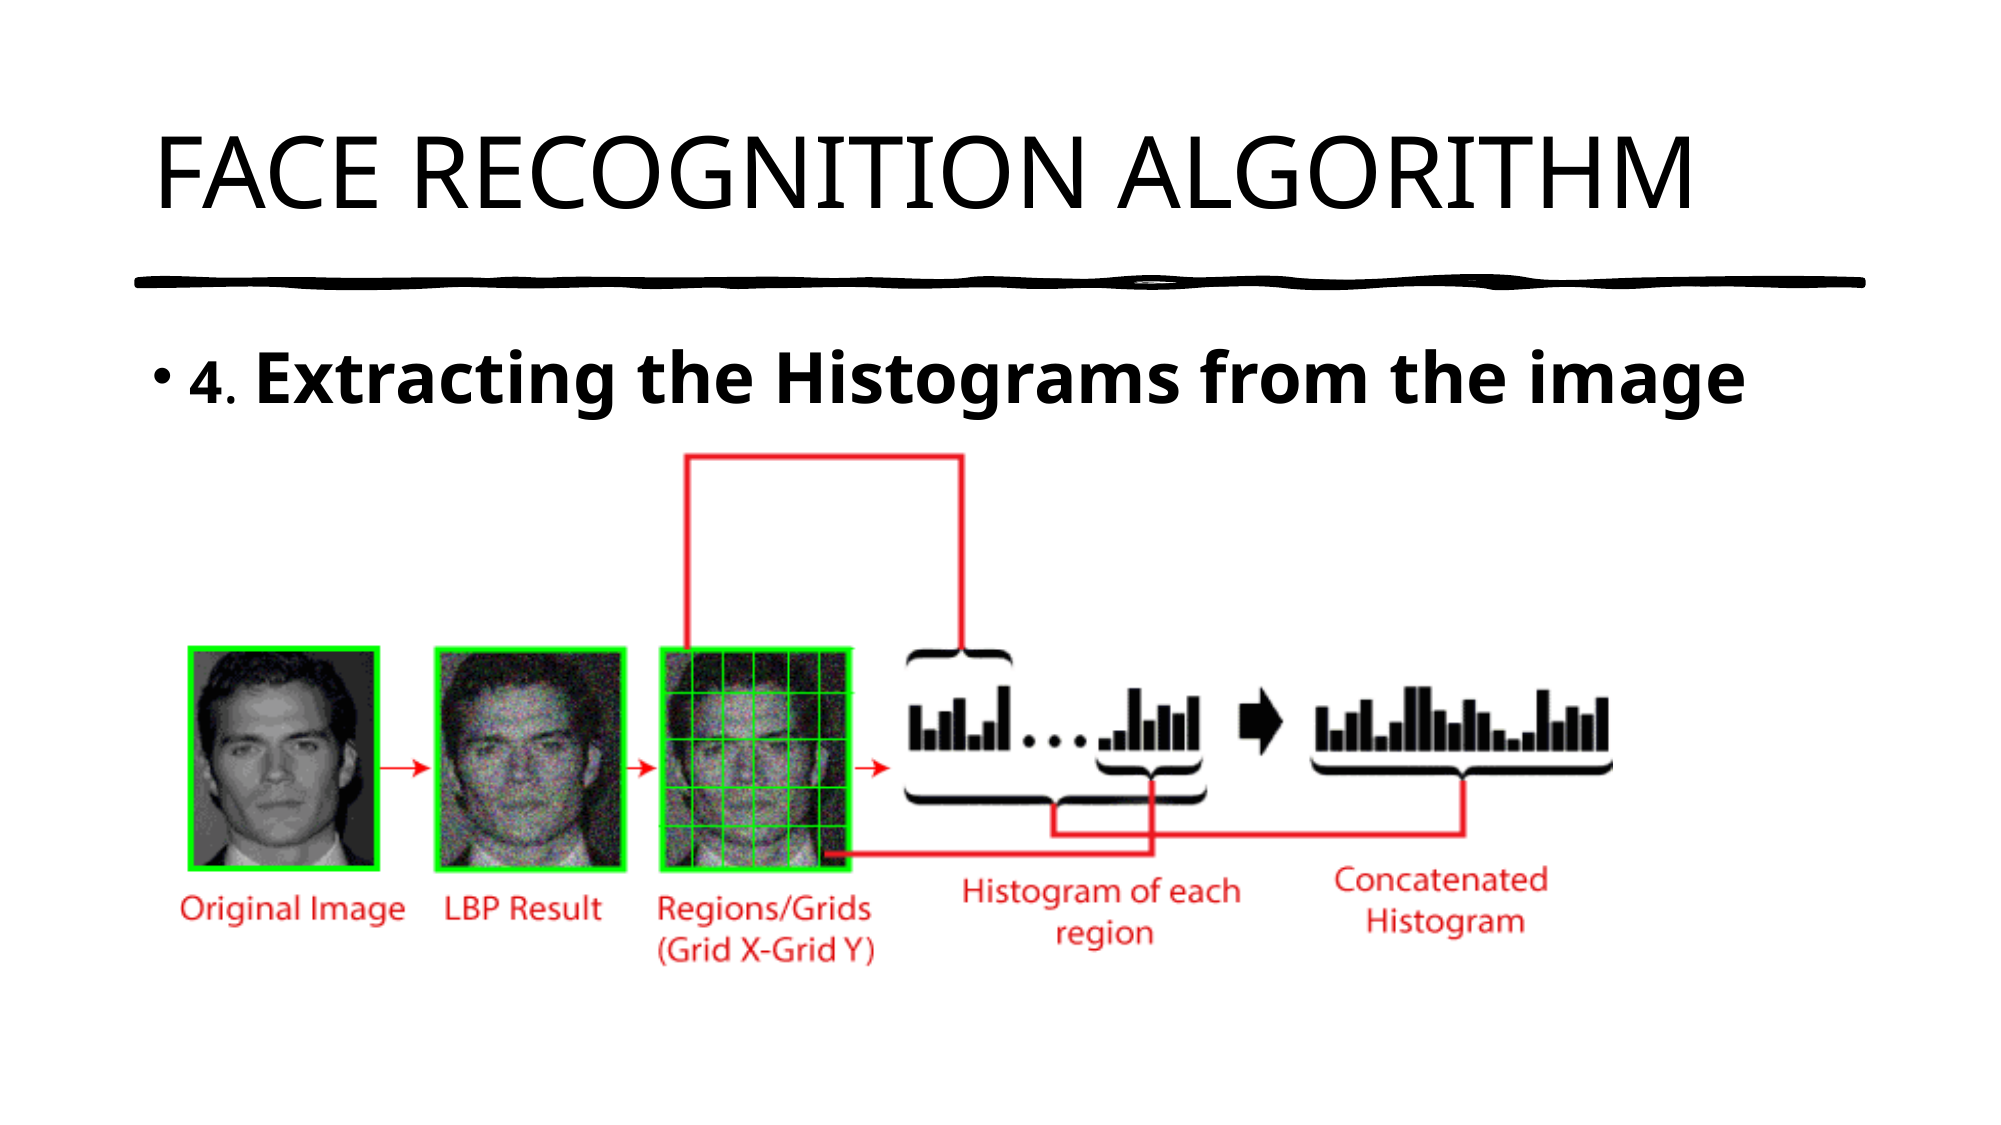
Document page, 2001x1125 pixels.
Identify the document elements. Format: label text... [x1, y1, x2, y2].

list 4. Extracting the Histograms from the image [137, 316, 1863, 1014]
picture [180, 432, 1613, 978]
title FACE RECOGNITION ALGORITHM [137, 59, 1863, 278]
